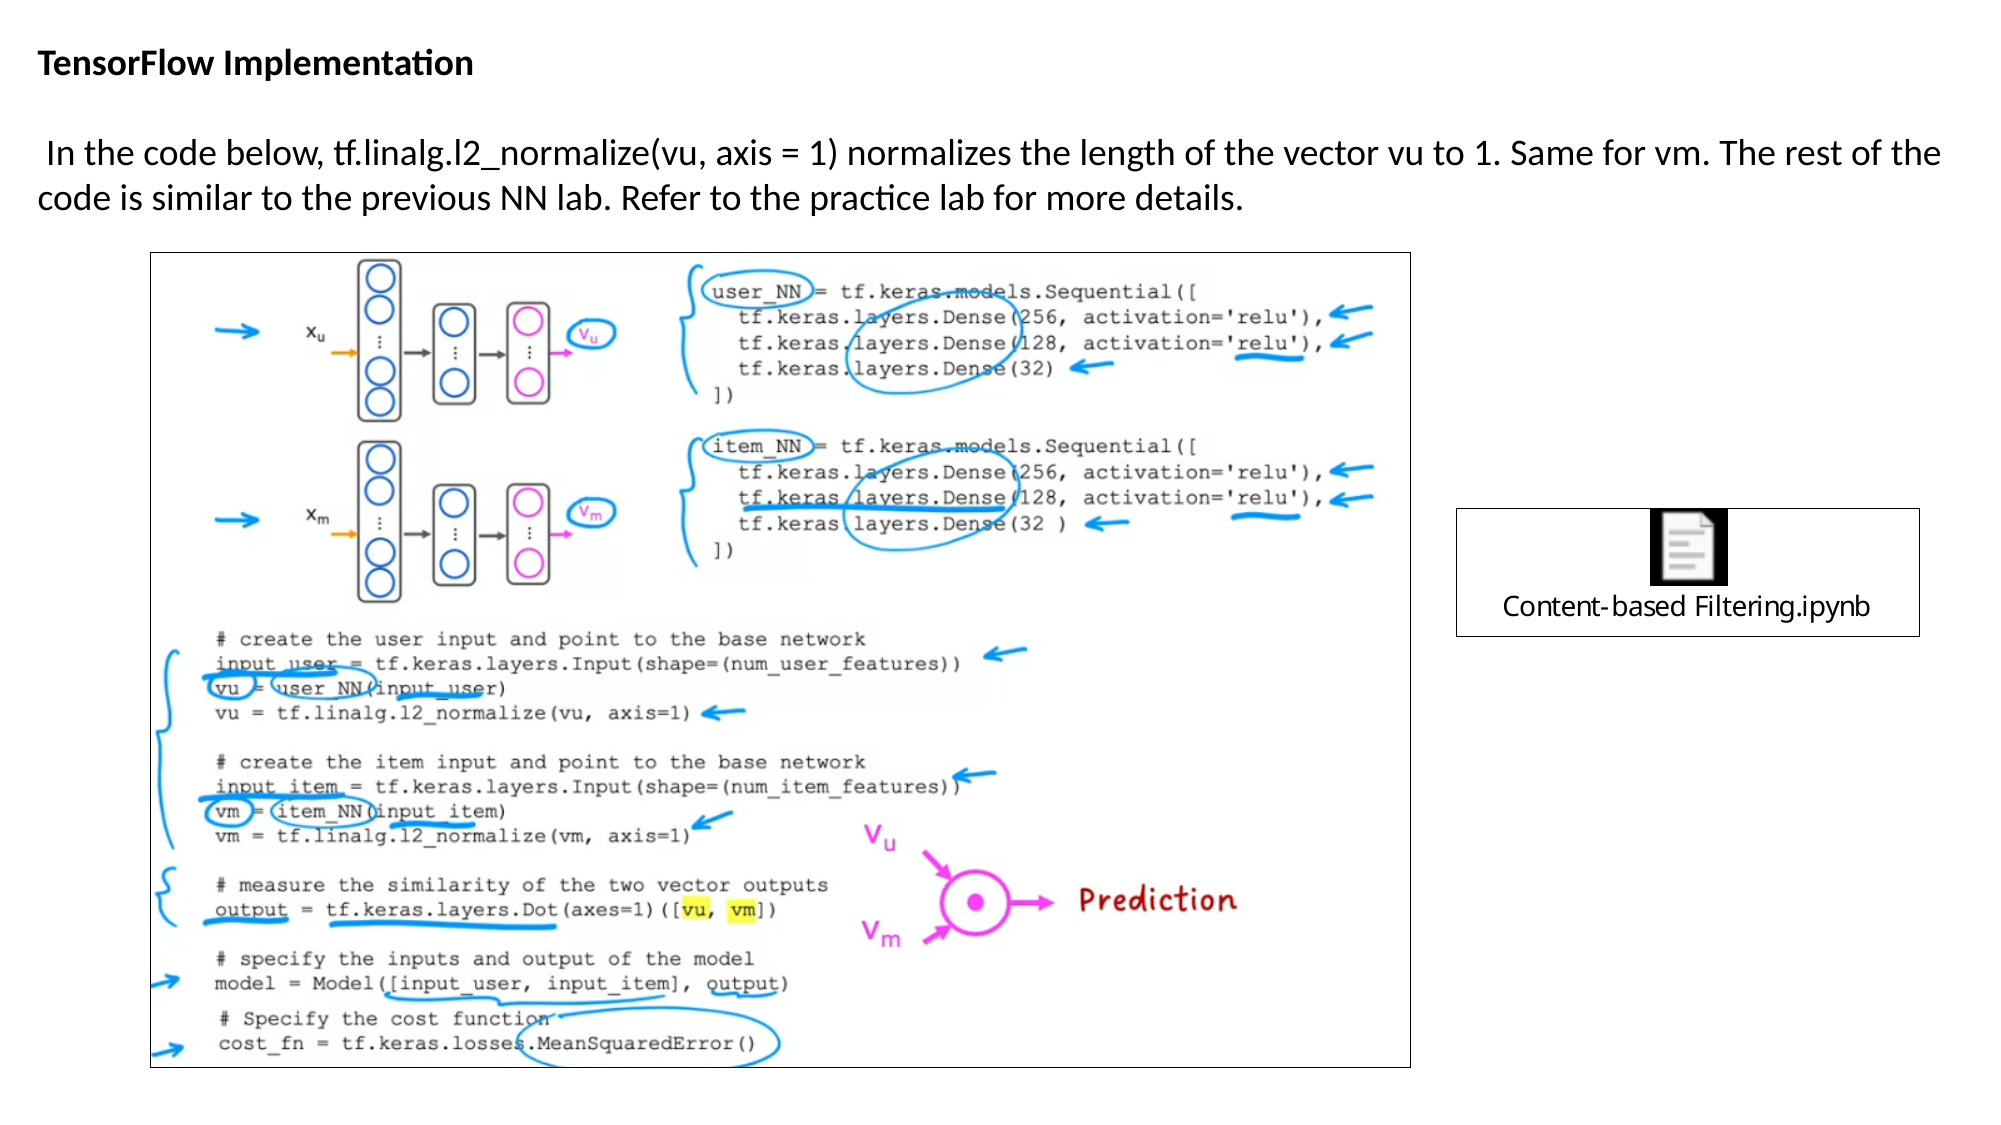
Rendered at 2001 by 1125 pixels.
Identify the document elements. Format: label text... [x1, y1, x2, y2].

picture [150, 252, 1411, 1068]
text_box TensorFlow Implementation In the code below, tf.linalg.l2_normalize(vu, axis = 1) normalizes the length of the vector vu to 1. Same for vm. The rest of the code is similar to the previous NN lab. Refer to the practice lab for more details. [22, 30, 1978, 226]
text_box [1456, 508, 1920, 637]
